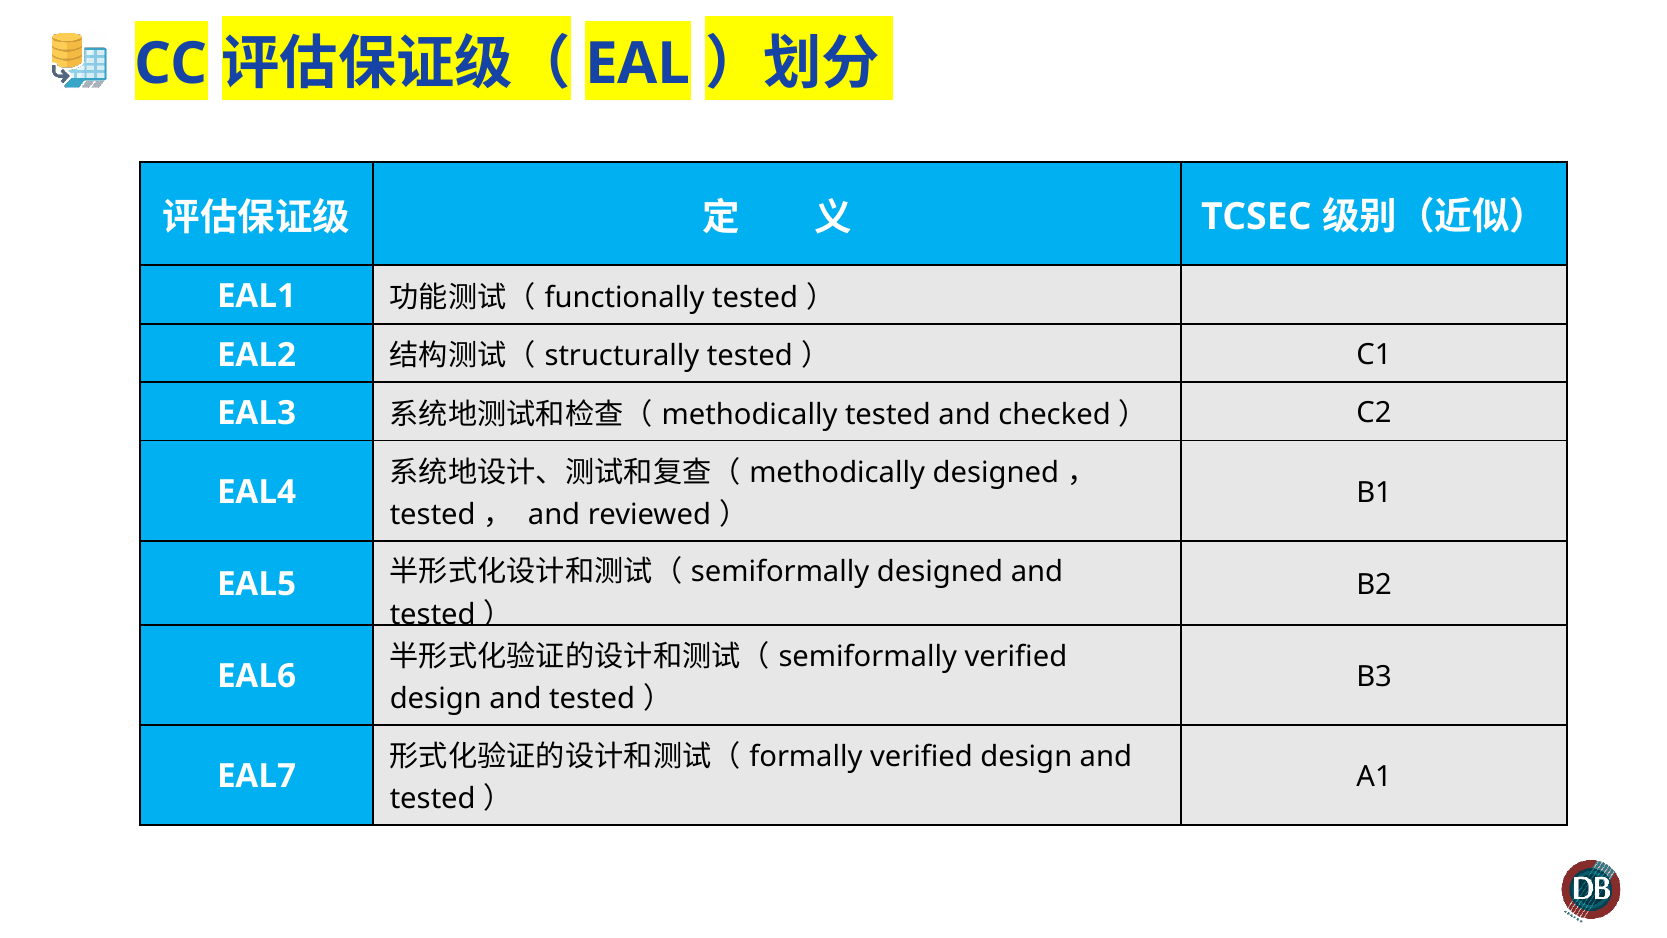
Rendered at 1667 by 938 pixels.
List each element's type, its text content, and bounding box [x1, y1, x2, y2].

table_cell EAL6 [141, 626, 372, 724]
table_cell C1 [1182, 325, 1566, 381]
table_cell B1 [1182, 441, 1566, 540]
picture [1557, 858, 1623, 924]
table_cell 半形式化验证的设计和测试（semiformally verified design and tested） [374, 626, 1180, 724]
table_cell EAL2 [141, 325, 372, 381]
table_cell [1182, 266, 1566, 323]
table_cell 半形式化设计和测试（semiformally designed and tested） [374, 542, 1180, 624]
table_cell EAL1 [141, 266, 372, 323]
table_cell EAL3 [141, 383, 372, 440]
table_cell 功能测试（functionally tested） [374, 266, 1180, 323]
table_cell 结构测试（structurally tested） [374, 325, 1180, 381]
table_header 评估保证级 [141, 163, 372, 264]
table_cell B2 [1182, 542, 1566, 624]
table_cell EAL7 [141, 726, 372, 824]
table_cell 系统地设计、测试和复查（methodically designed， tested， and reviewed） [374, 441, 1180, 540]
table_cell 系统地测试和检查（methodically tested and checked） [374, 383, 1180, 440]
table_cell EAL5 [141, 542, 372, 624]
table_header 定 义 [374, 163, 1180, 264]
table_cell A1 [1182, 726, 1566, 824]
table_cell C2 [1182, 383, 1566, 440]
table_cell 形式化验证的设计和测试（formally verified design and tested） [374, 726, 1180, 824]
table_header TCSEC级别（近似） [1182, 163, 1566, 264]
picture [49, 30, 109, 90]
table_cell EAL4 [141, 441, 372, 540]
title CC评估保证级（EAL）划分 [118, 0, 1590, 147]
table_cell B3 [1182, 626, 1566, 724]
